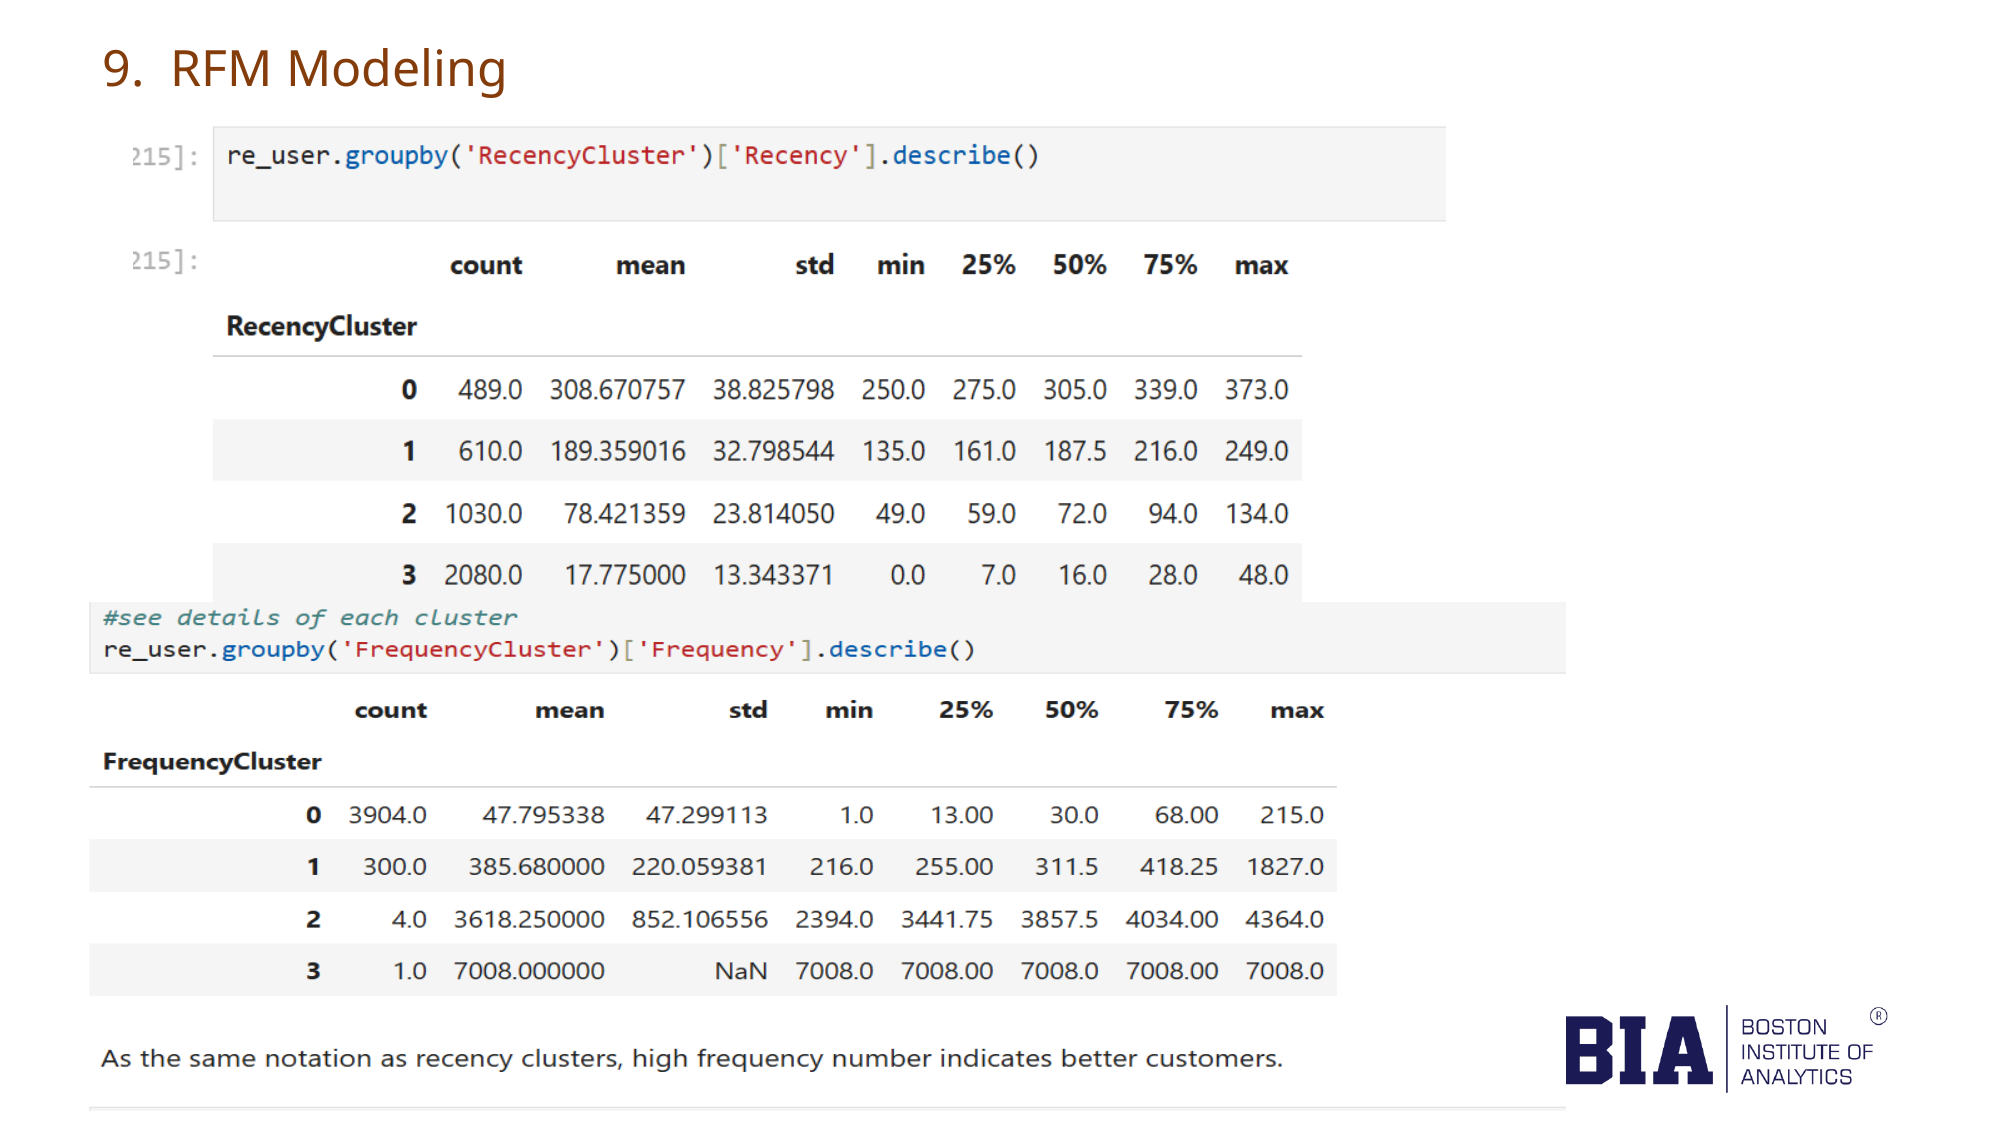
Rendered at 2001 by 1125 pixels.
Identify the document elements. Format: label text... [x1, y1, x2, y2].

picture [87, 109, 1889, 1111]
text_box 9. RFM Modeling [87, 51, 1088, 104]
